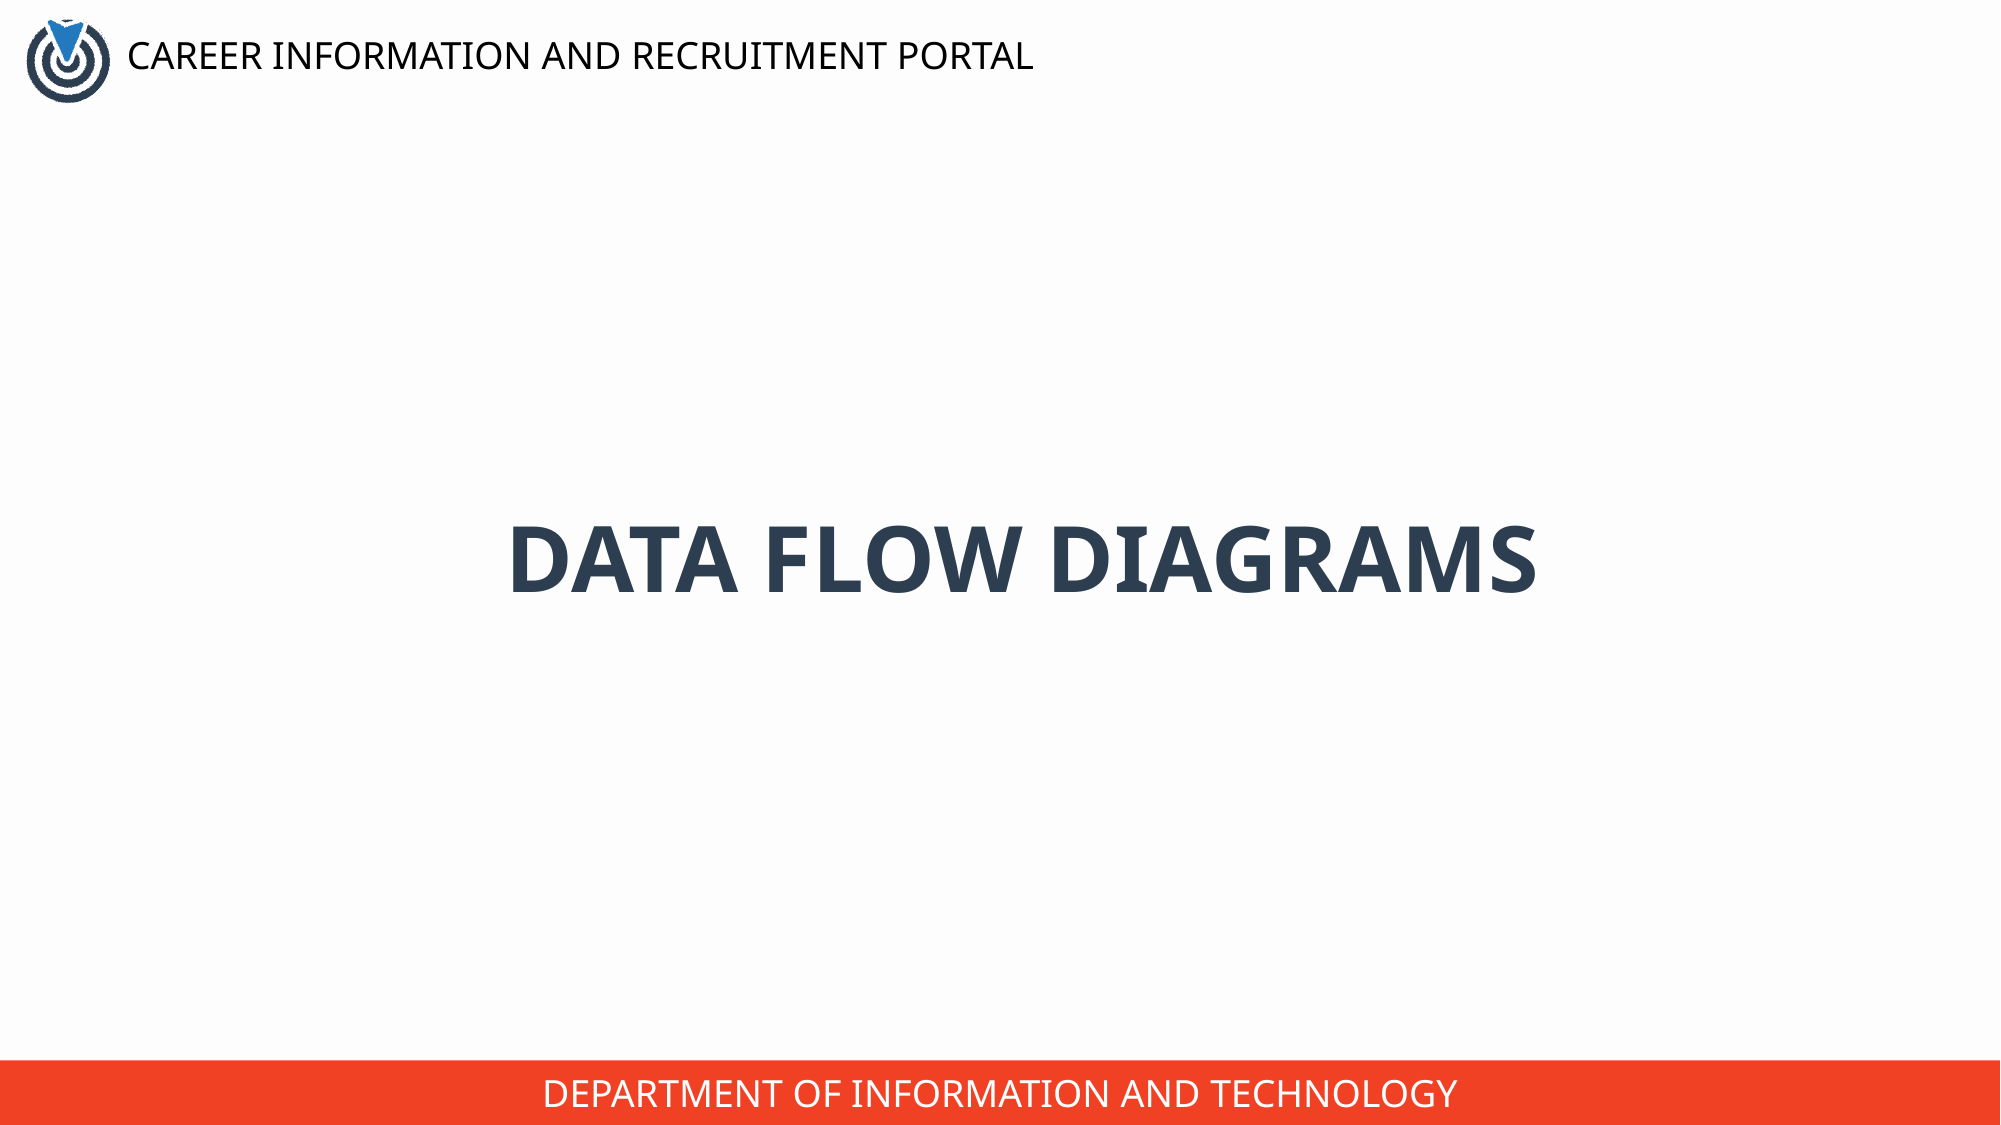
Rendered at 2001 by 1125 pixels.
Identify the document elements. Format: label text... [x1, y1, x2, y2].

picture [23, 15, 111, 104]
title DATA FLOW DIAGRAMS [159, 497, 1885, 628]
